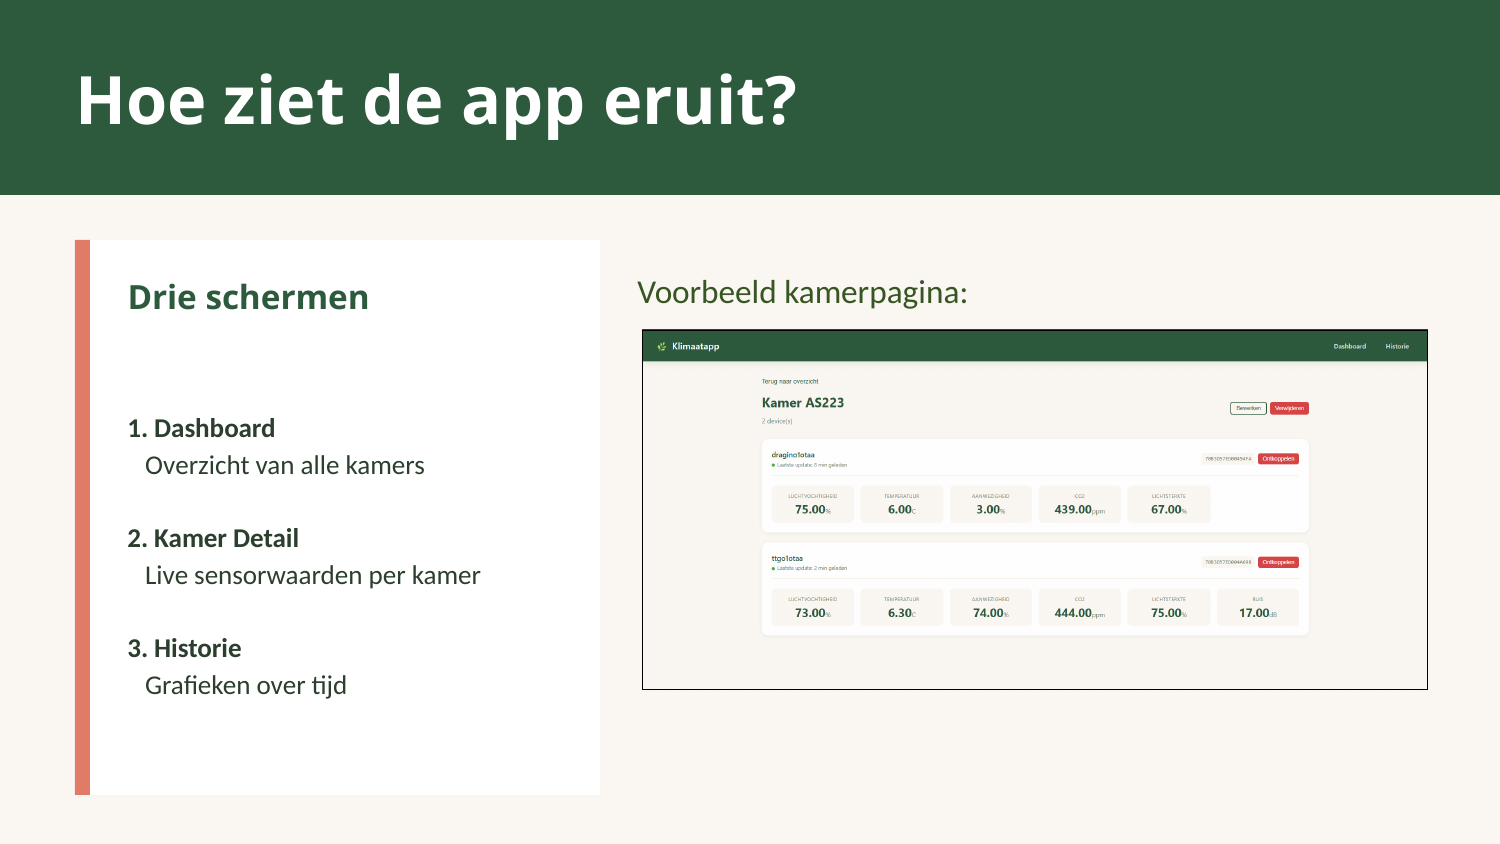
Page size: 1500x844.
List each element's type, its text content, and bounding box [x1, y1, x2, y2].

text_box Hoe ziet de app eruit? [74, 52, 1275, 143]
text_box [90, 239, 600, 795]
text_box [74, 239, 90, 795]
text_box [0, 0, 1500, 195]
text_box Voorbeeld kamerpagina: [622, 262, 1373, 318]
text_box Drie schermen [127, 262, 578, 330]
text_box 1. Dashboard Overzicht van alle kamers 2. Kamer Detail Live sensorwaarden per kamer 3. Historie Grafieken over tijd [112, 344, 578, 765]
picture [642, 329, 1428, 690]
